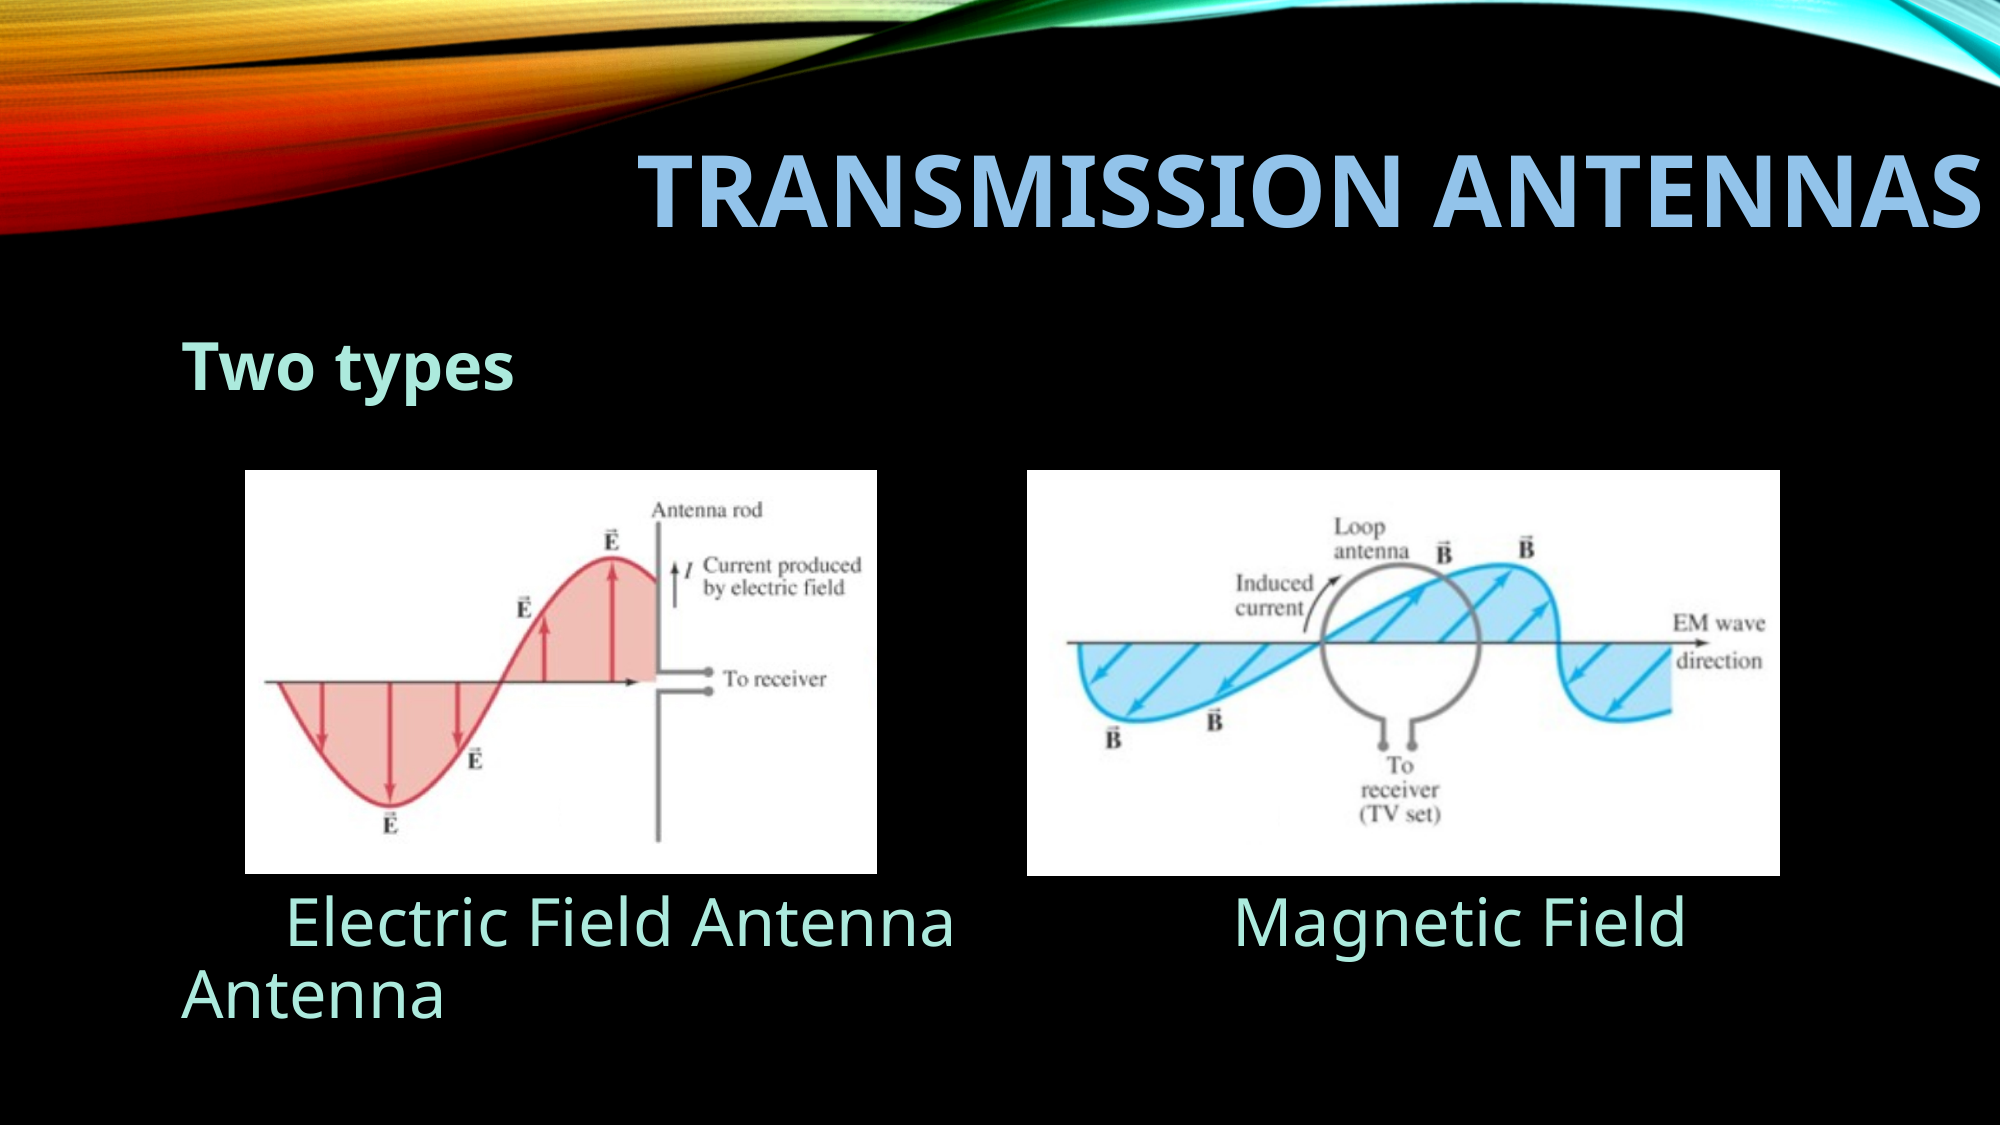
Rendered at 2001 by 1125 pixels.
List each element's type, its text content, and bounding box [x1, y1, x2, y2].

picture [0, 0, 2000, 237]
picture [244, 470, 877, 875]
title Transmission ANTENNAS [587, 89, 2000, 302]
list Two types Electric Field Antenna Magnetic Field Antenna [166, 325, 1942, 935]
picture [1027, 470, 1780, 876]
